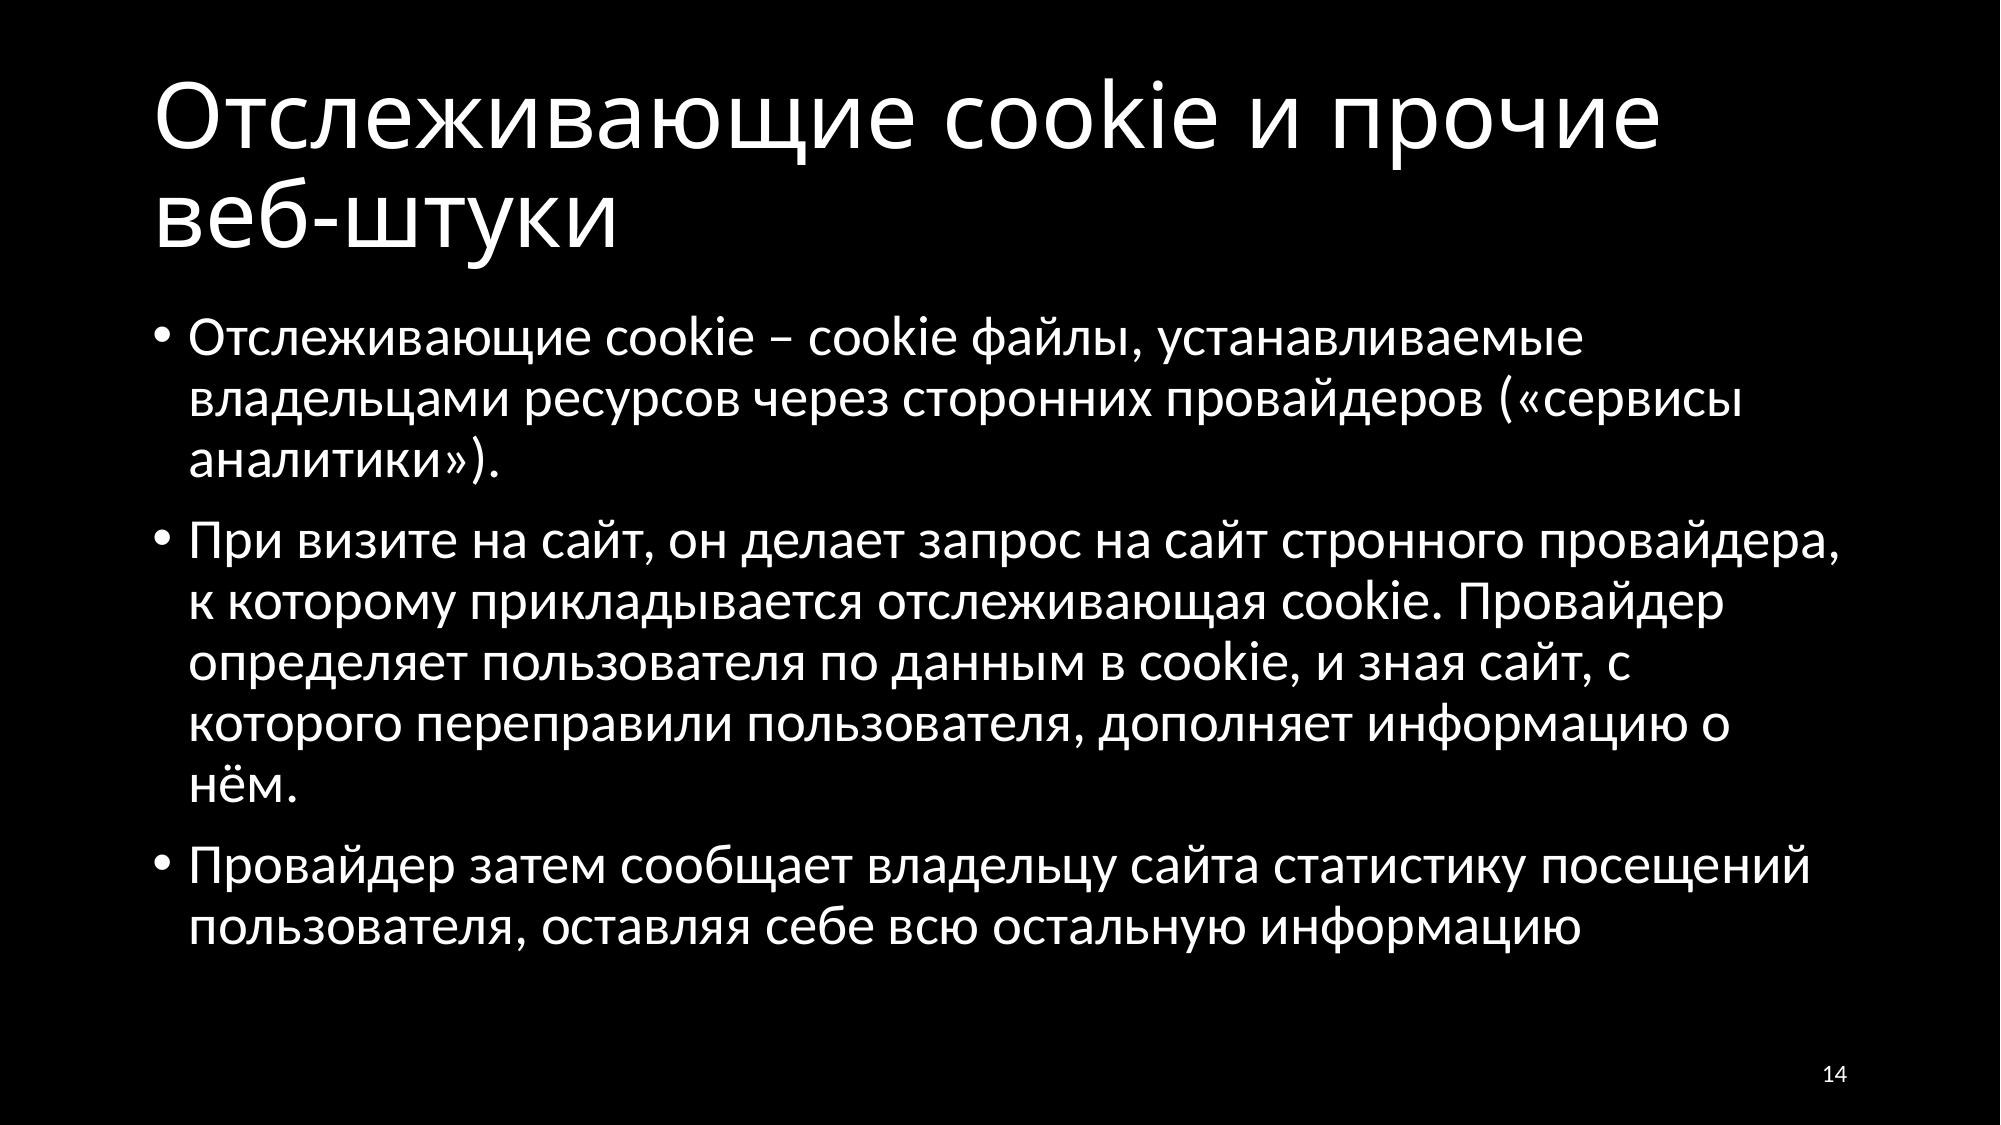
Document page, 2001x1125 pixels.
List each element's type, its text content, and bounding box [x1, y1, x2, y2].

title Отслеживающие cookie и прочие веб-штуки [137, 59, 1863, 278]
list Отслеживающие cookie – cookie файлы, устанавливаемые владельцами ресурсов через сторонних провайдеров («сервисы аналитики»). При визите на сайт, он делает запрос на сайт стронного провайдера, к которому прикладывается отслеживающая cookie. Провайдер определяет пользователя по данным в cookie, и зная сайт, с которого переправили пользователя, дополняет информацию о нём. Провайдер затем сообщает владельцу сайта статистику посещений пользователя, оставляя себе всю остальную информацию [137, 299, 1863, 1014]
slide_number 14 [1412, 1042, 1863, 1103]
